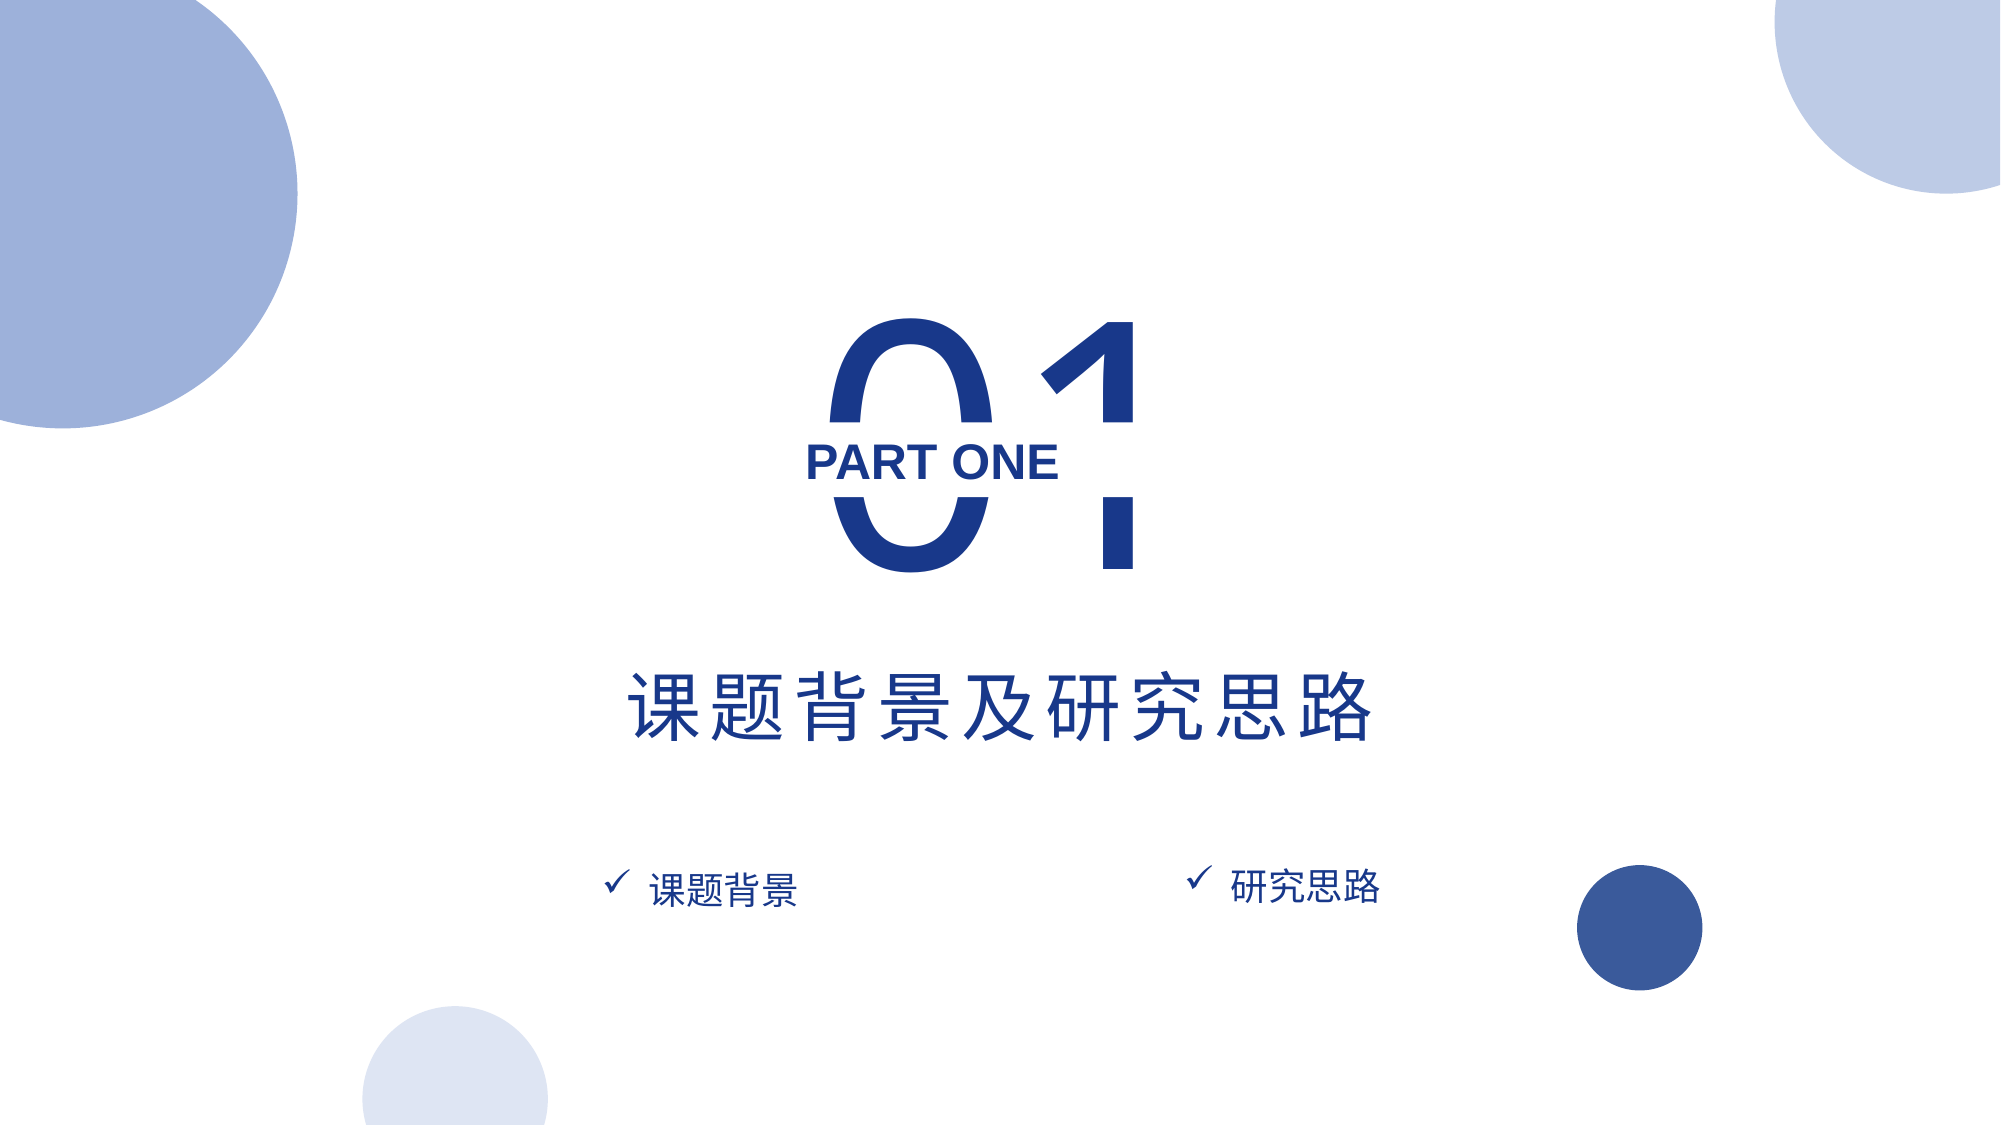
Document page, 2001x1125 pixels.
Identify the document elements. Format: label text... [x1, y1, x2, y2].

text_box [790, 216, 1231, 651]
text_box 课题背景及研究思路 [218, 652, 1781, 759]
text_box 研究思路 [1168, 833, 1414, 916]
text_box 课题背景 [586, 837, 831, 920]
